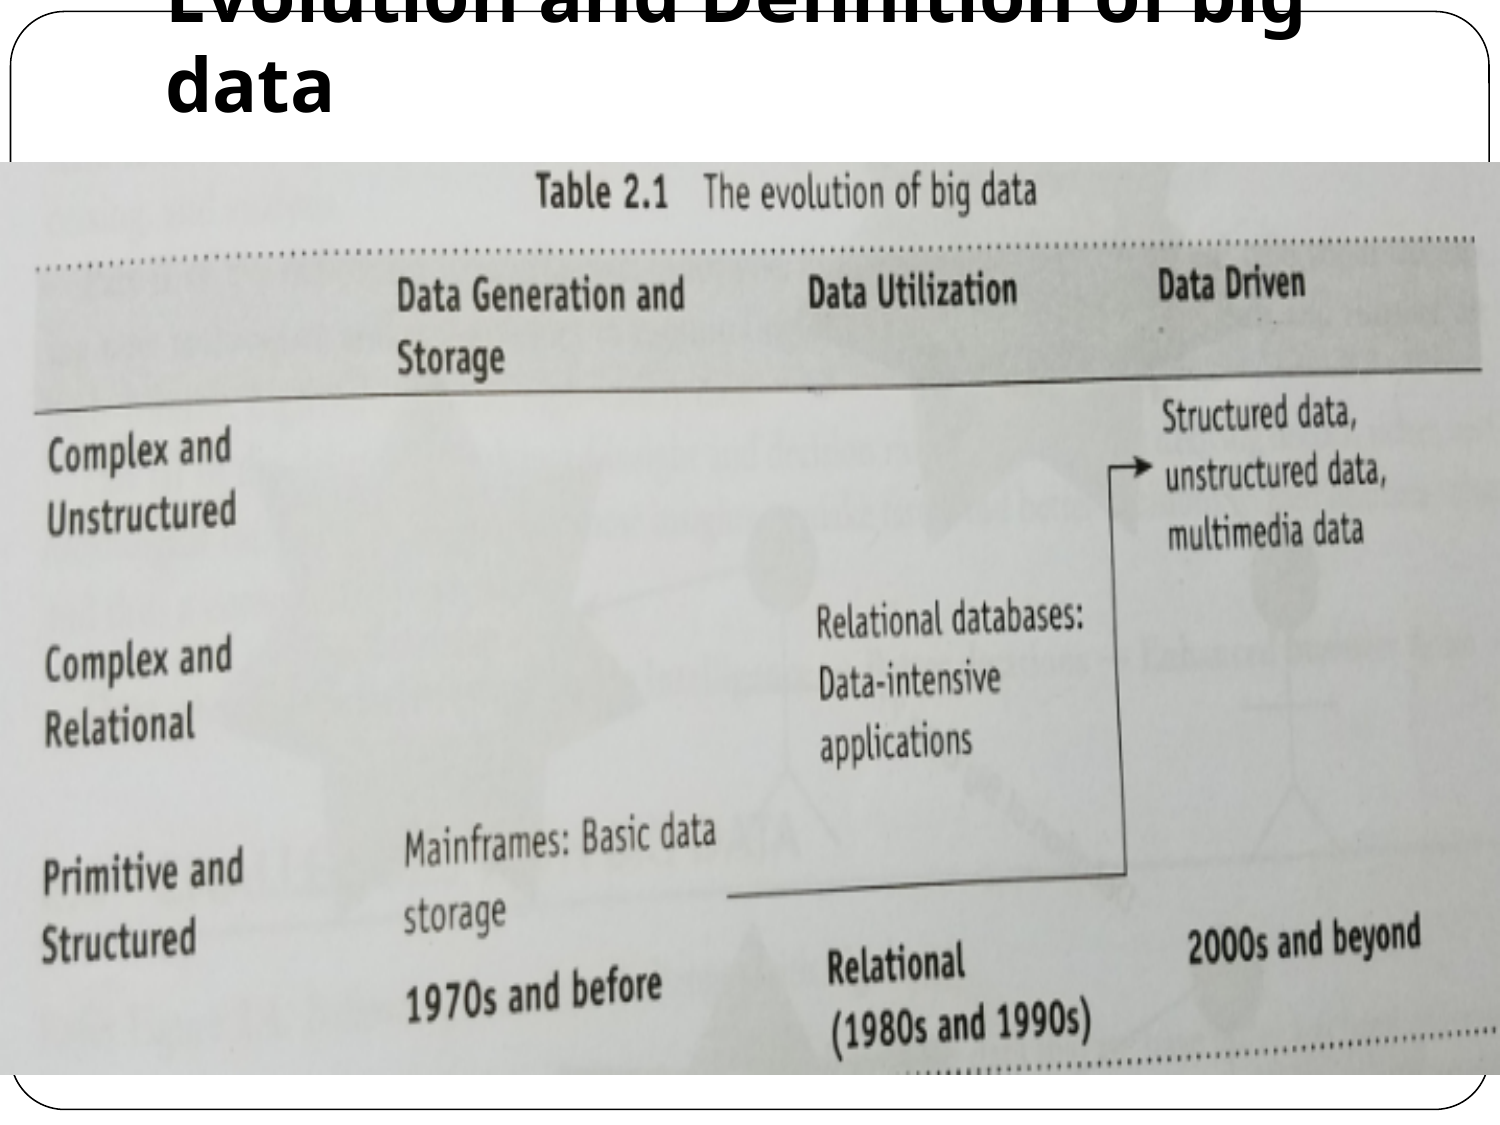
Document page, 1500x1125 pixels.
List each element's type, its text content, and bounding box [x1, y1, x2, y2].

picture [0, 162, 1500, 1076]
title Evolution and Definition of big data [150, 45, 1425, 160]
